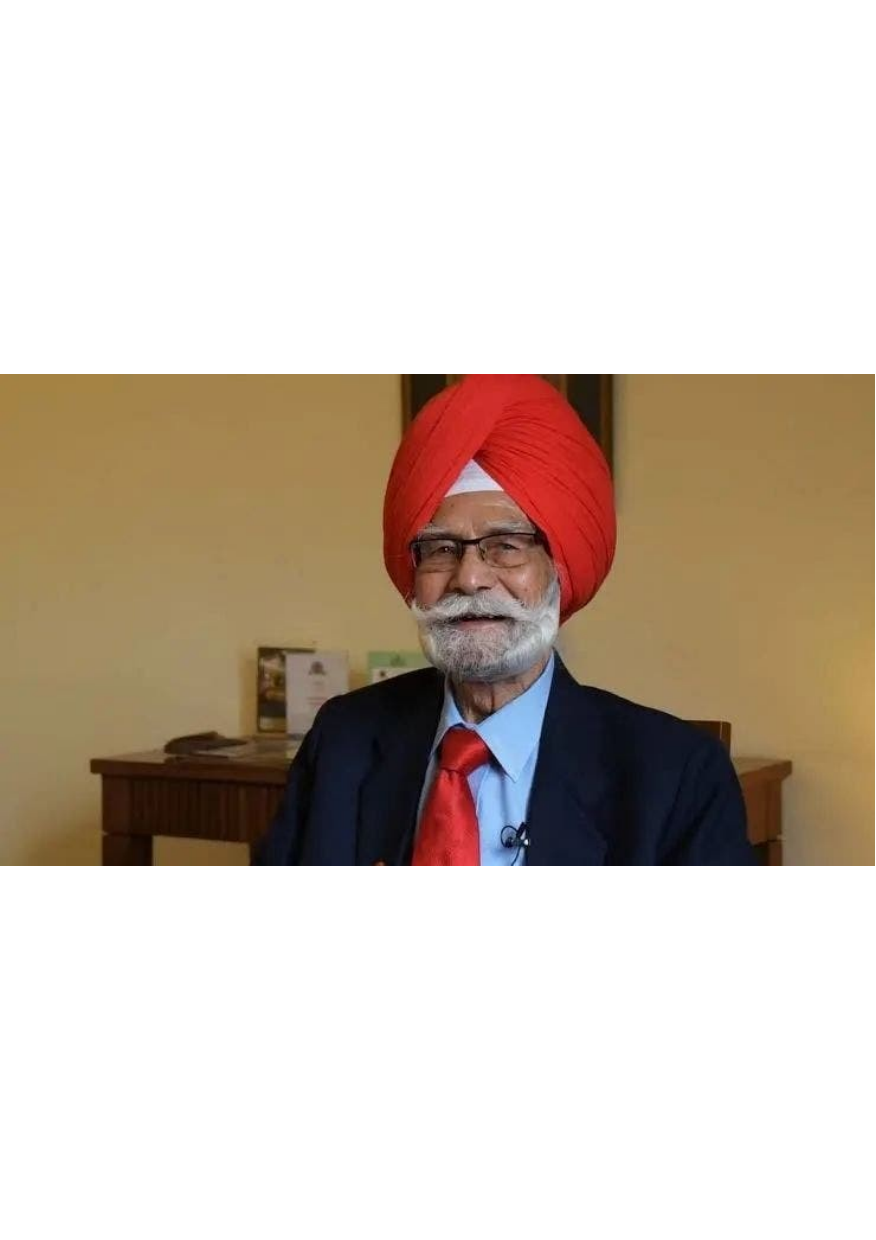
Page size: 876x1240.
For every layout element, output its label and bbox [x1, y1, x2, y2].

picture [0, 373, 875, 866]
